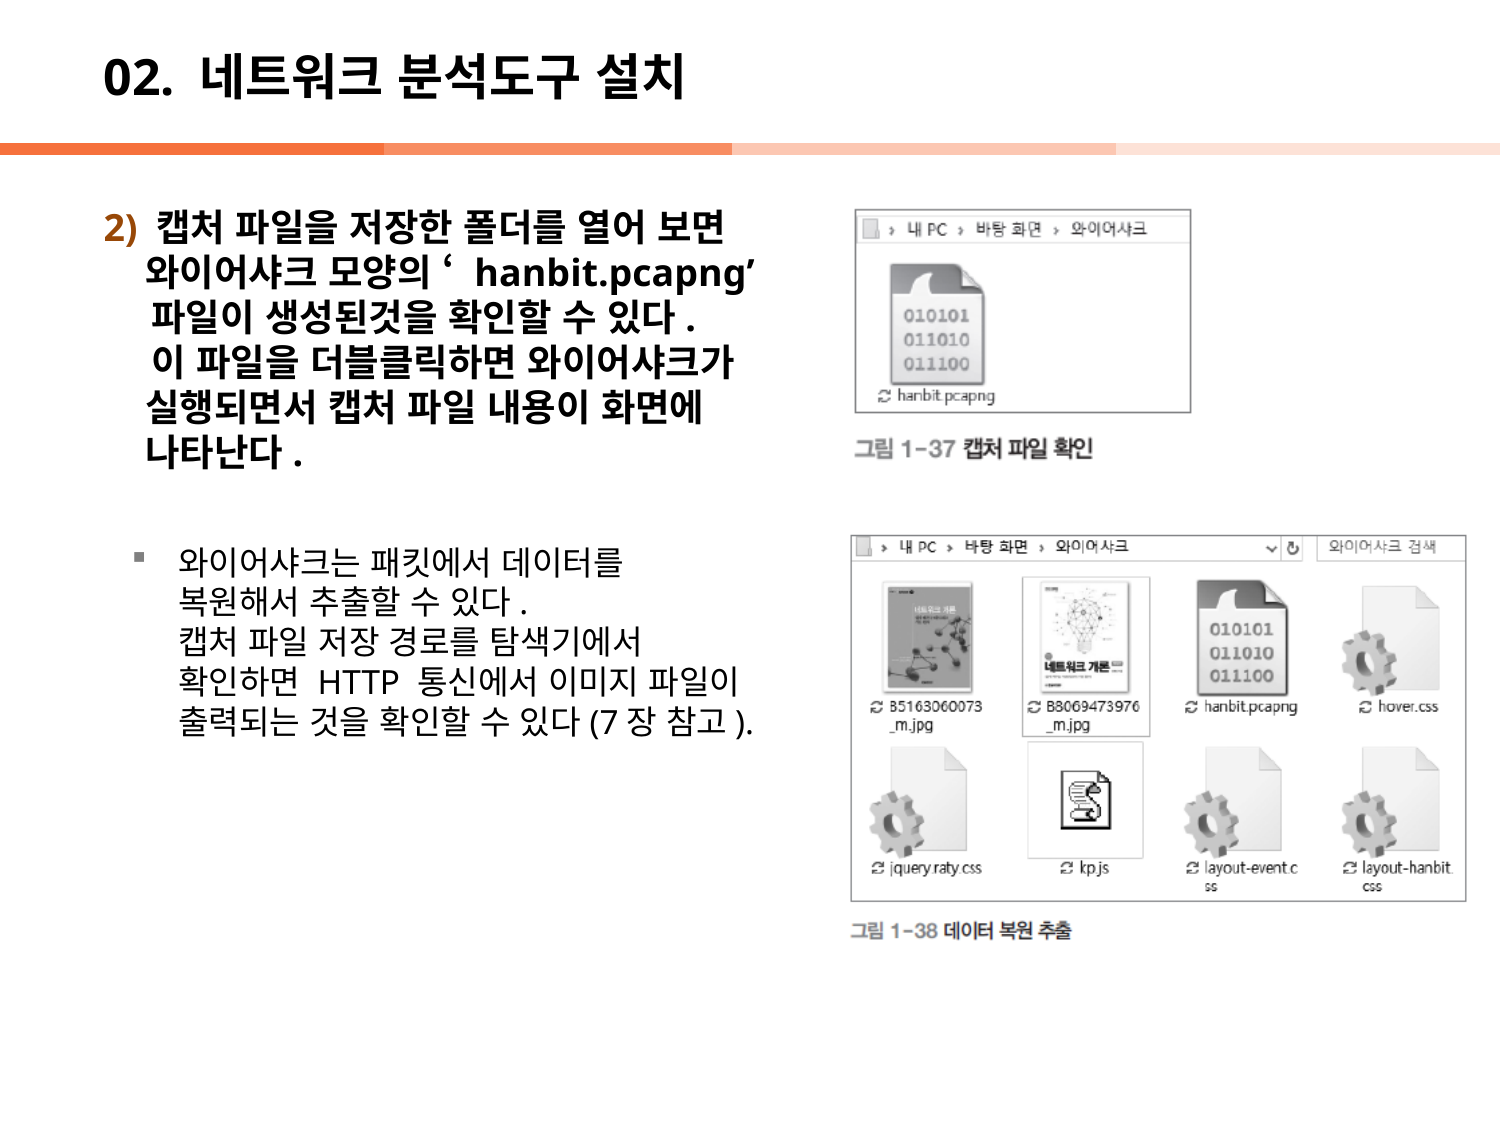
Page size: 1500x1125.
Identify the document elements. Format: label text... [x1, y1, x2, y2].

picture [844, 203, 1212, 467]
list 2) 캡처 파일을 저장한 폴더를 열어 보면 와이어샤크 모양의 ‘ hanbit.pcapng’ 파일이 생성된것을 확인할 수 있다. 이 파일을 더블클릭하면 와이어샤크가 실행되면서 캡처 파일 내용이 화면에 나타난다. 와이어샤크는 패킷에서 데이터를 복원해서 추출할 수 있다. 캡처 파일 저장 경로를 탐색기에서 확인하면 HTTP 통신에서 이미지 파일이 출력되는 것을 확인할 수 있다(7장 참고). [88, 196, 1436, 1083]
picture [844, 526, 1476, 953]
title 02. 네트워크 분석도구 설치 [88, 30, 1330, 121]
